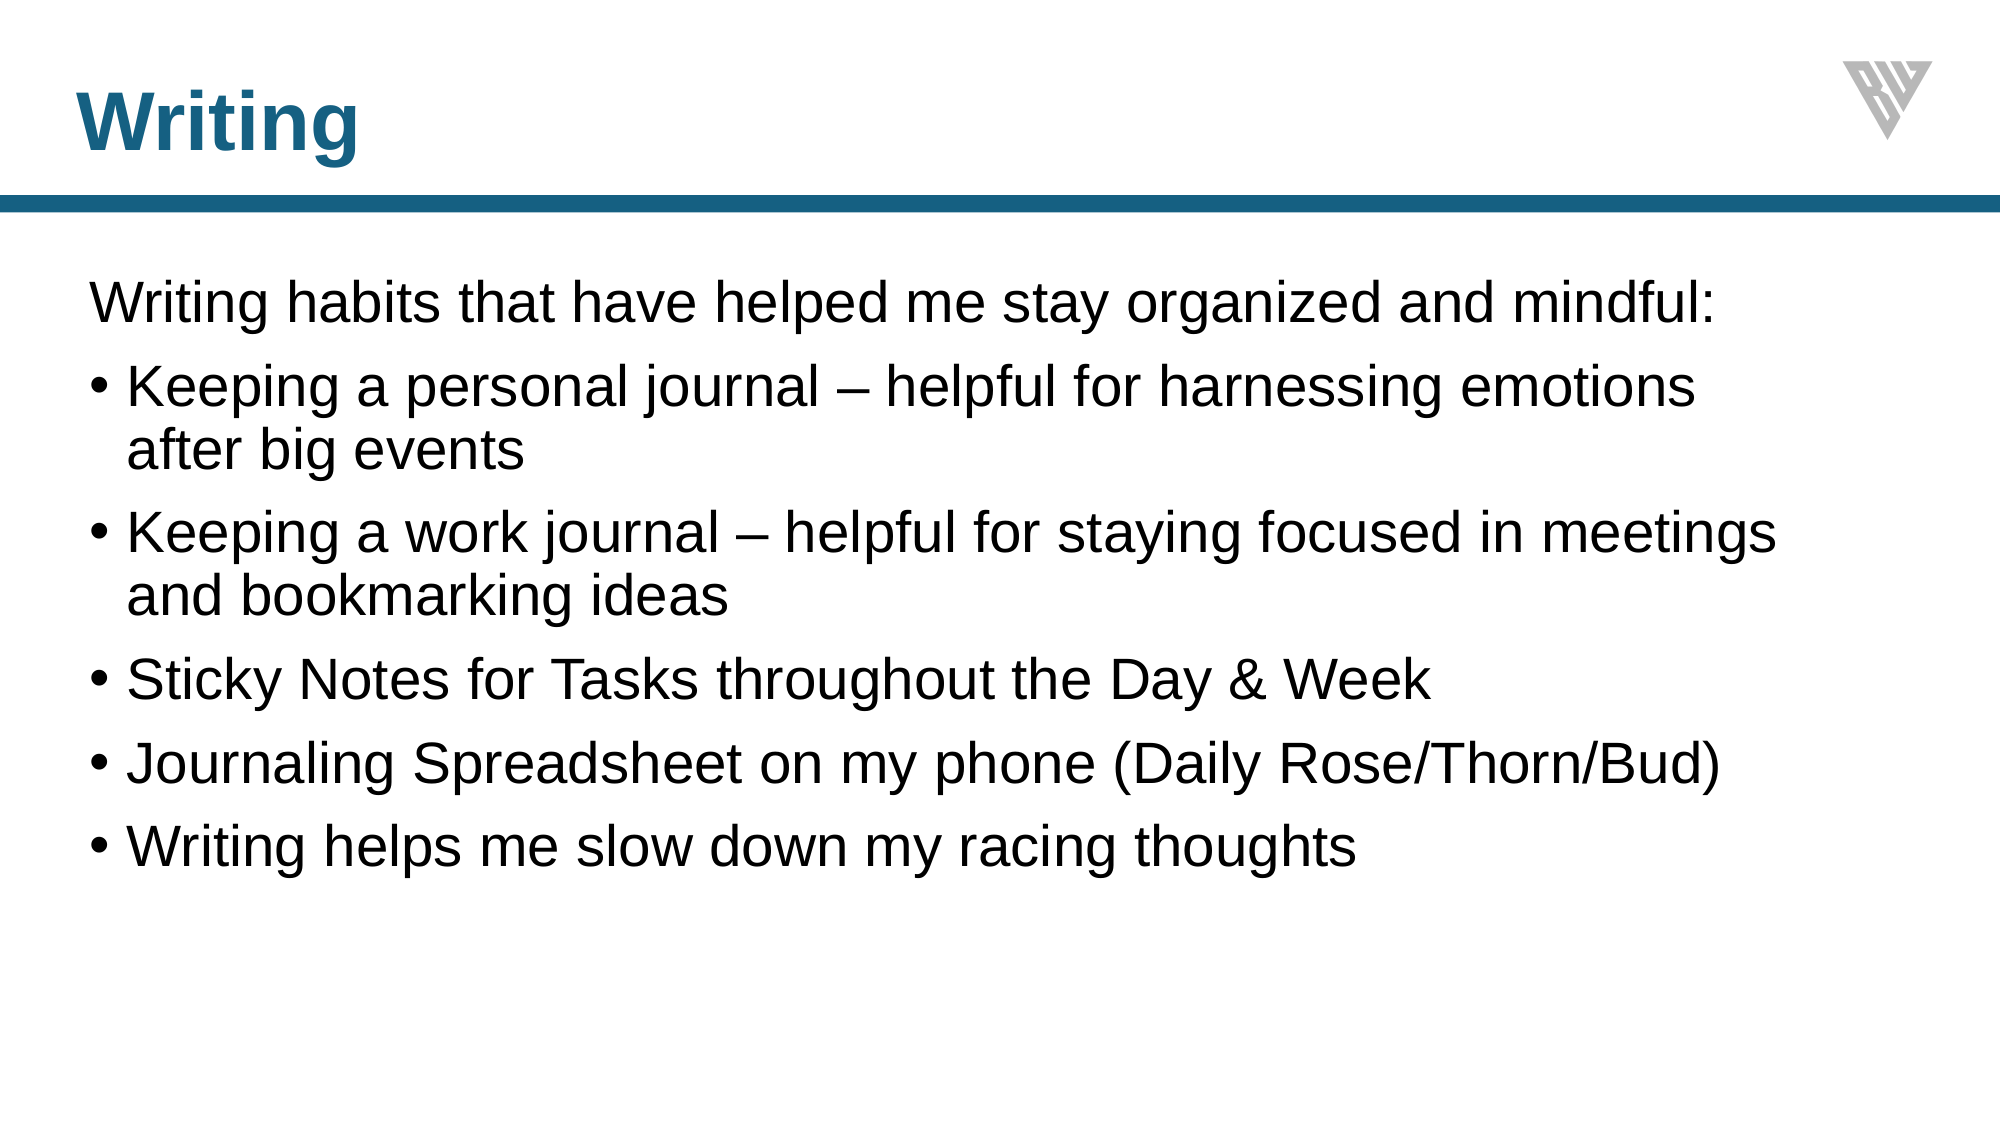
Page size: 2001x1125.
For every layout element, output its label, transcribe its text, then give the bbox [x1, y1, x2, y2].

title Writing [61, 34, 1863, 194]
list Writing habits that have helped me stay organized and mindful: Keeping a personal journal – helpful for harnessing emotions after big events Keeping a work journal – helpful for staying focused in meetings and bookmarking ideas Sticky Notes for Tasks throughout the Day & Week Journaling Spreadsheet on my phone (Daily Rose/Thorn/Bud) Writing helps me slow down my racing thoughts [74, 265, 1841, 976]
text_box [0, 194, 2000, 214]
picture [1839, 57, 1935, 144]
